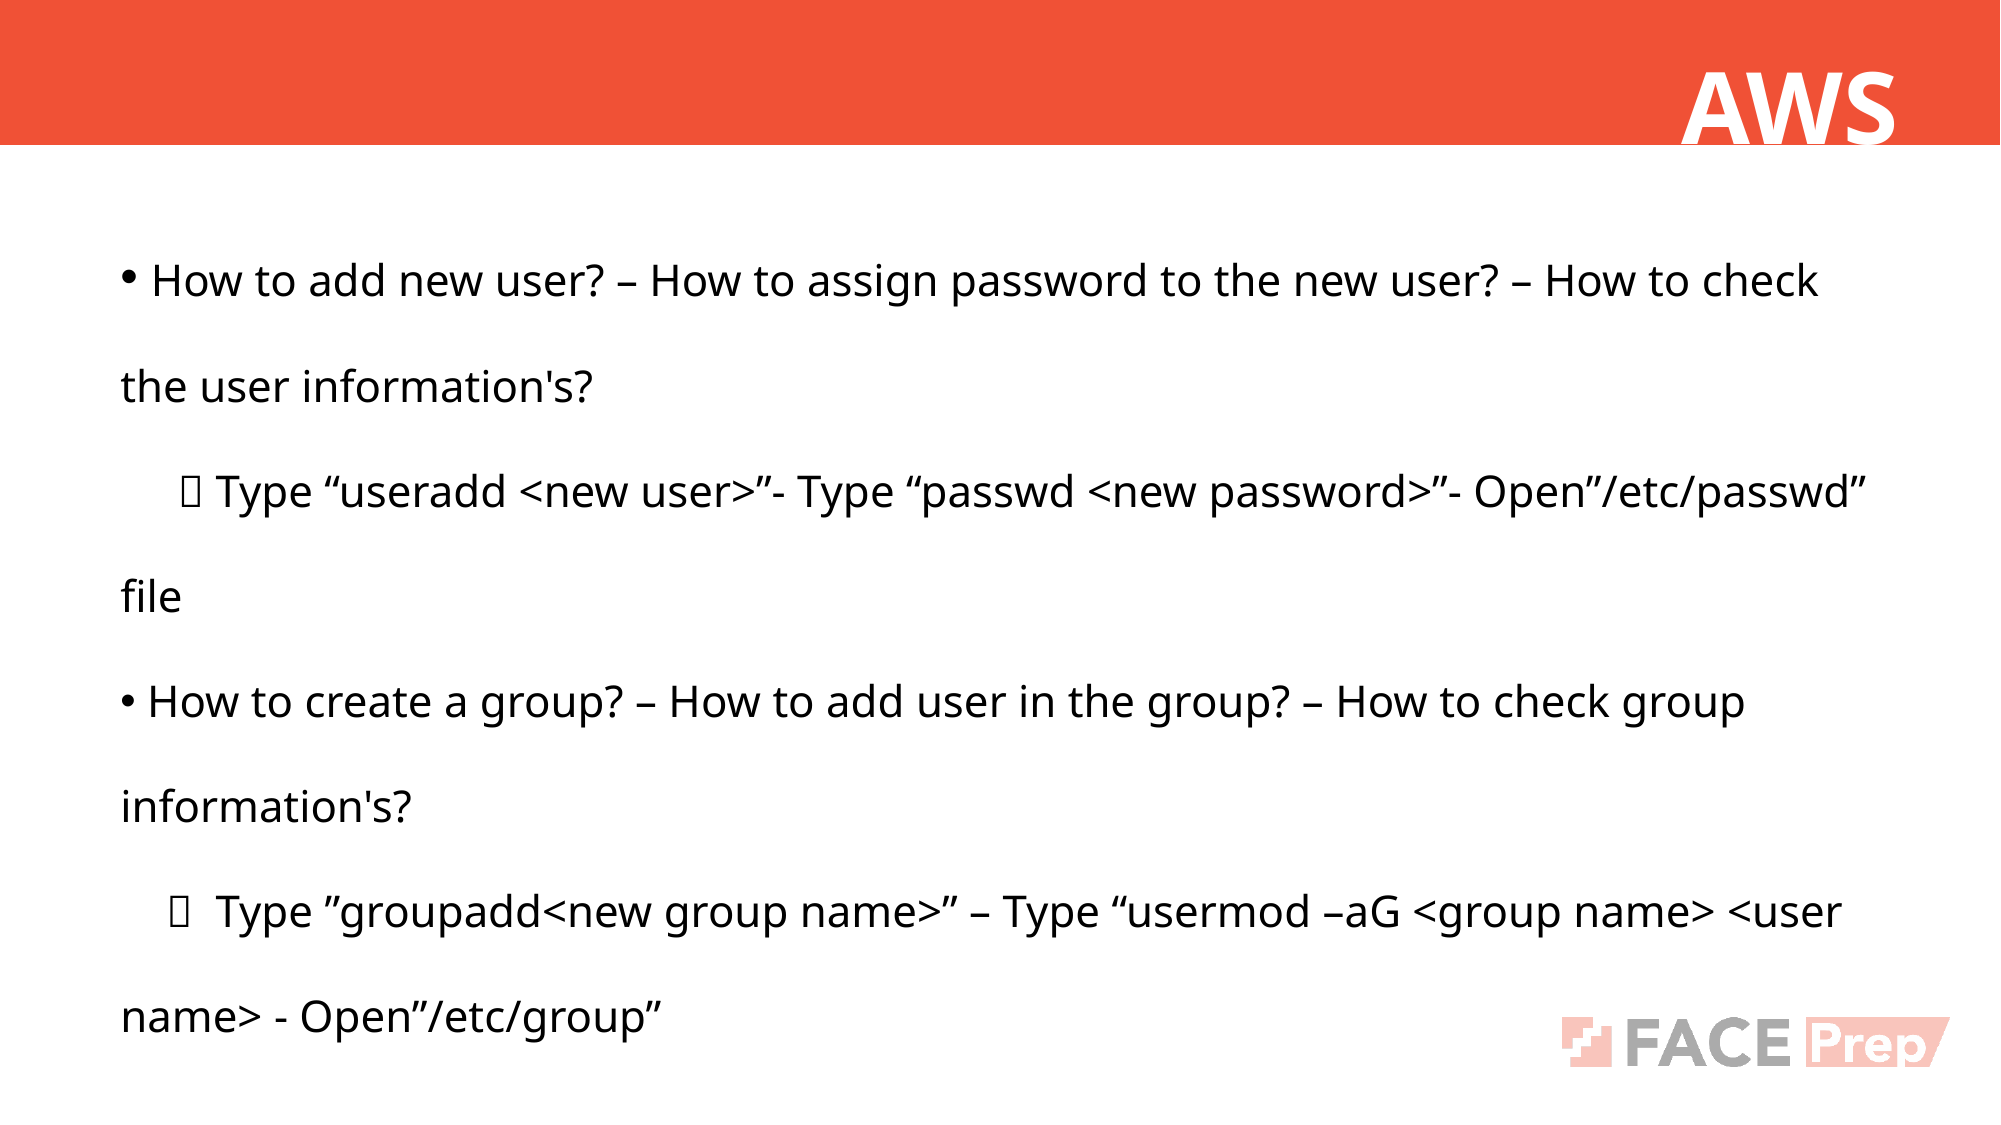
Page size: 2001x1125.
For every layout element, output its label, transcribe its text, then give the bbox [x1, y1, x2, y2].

text_box [0, 1, 2000, 145]
text_box How to add new user? – How to assign password to the new user? – How to check the user information's?  Type “useradd <new user>”- Type “passwd <new password>”- Open”/etc/passwd” file How to create a group? – How to add user in the group? – How to check group information's?  Type ”groupadd<new group name>” – Type “usermod –aG <group name> <user name> - Open”/etc/group” [105, 179, 1895, 1125]
picture [1562, 1017, 1950, 1067]
text_box AWS [638, 37, 1914, 173]
